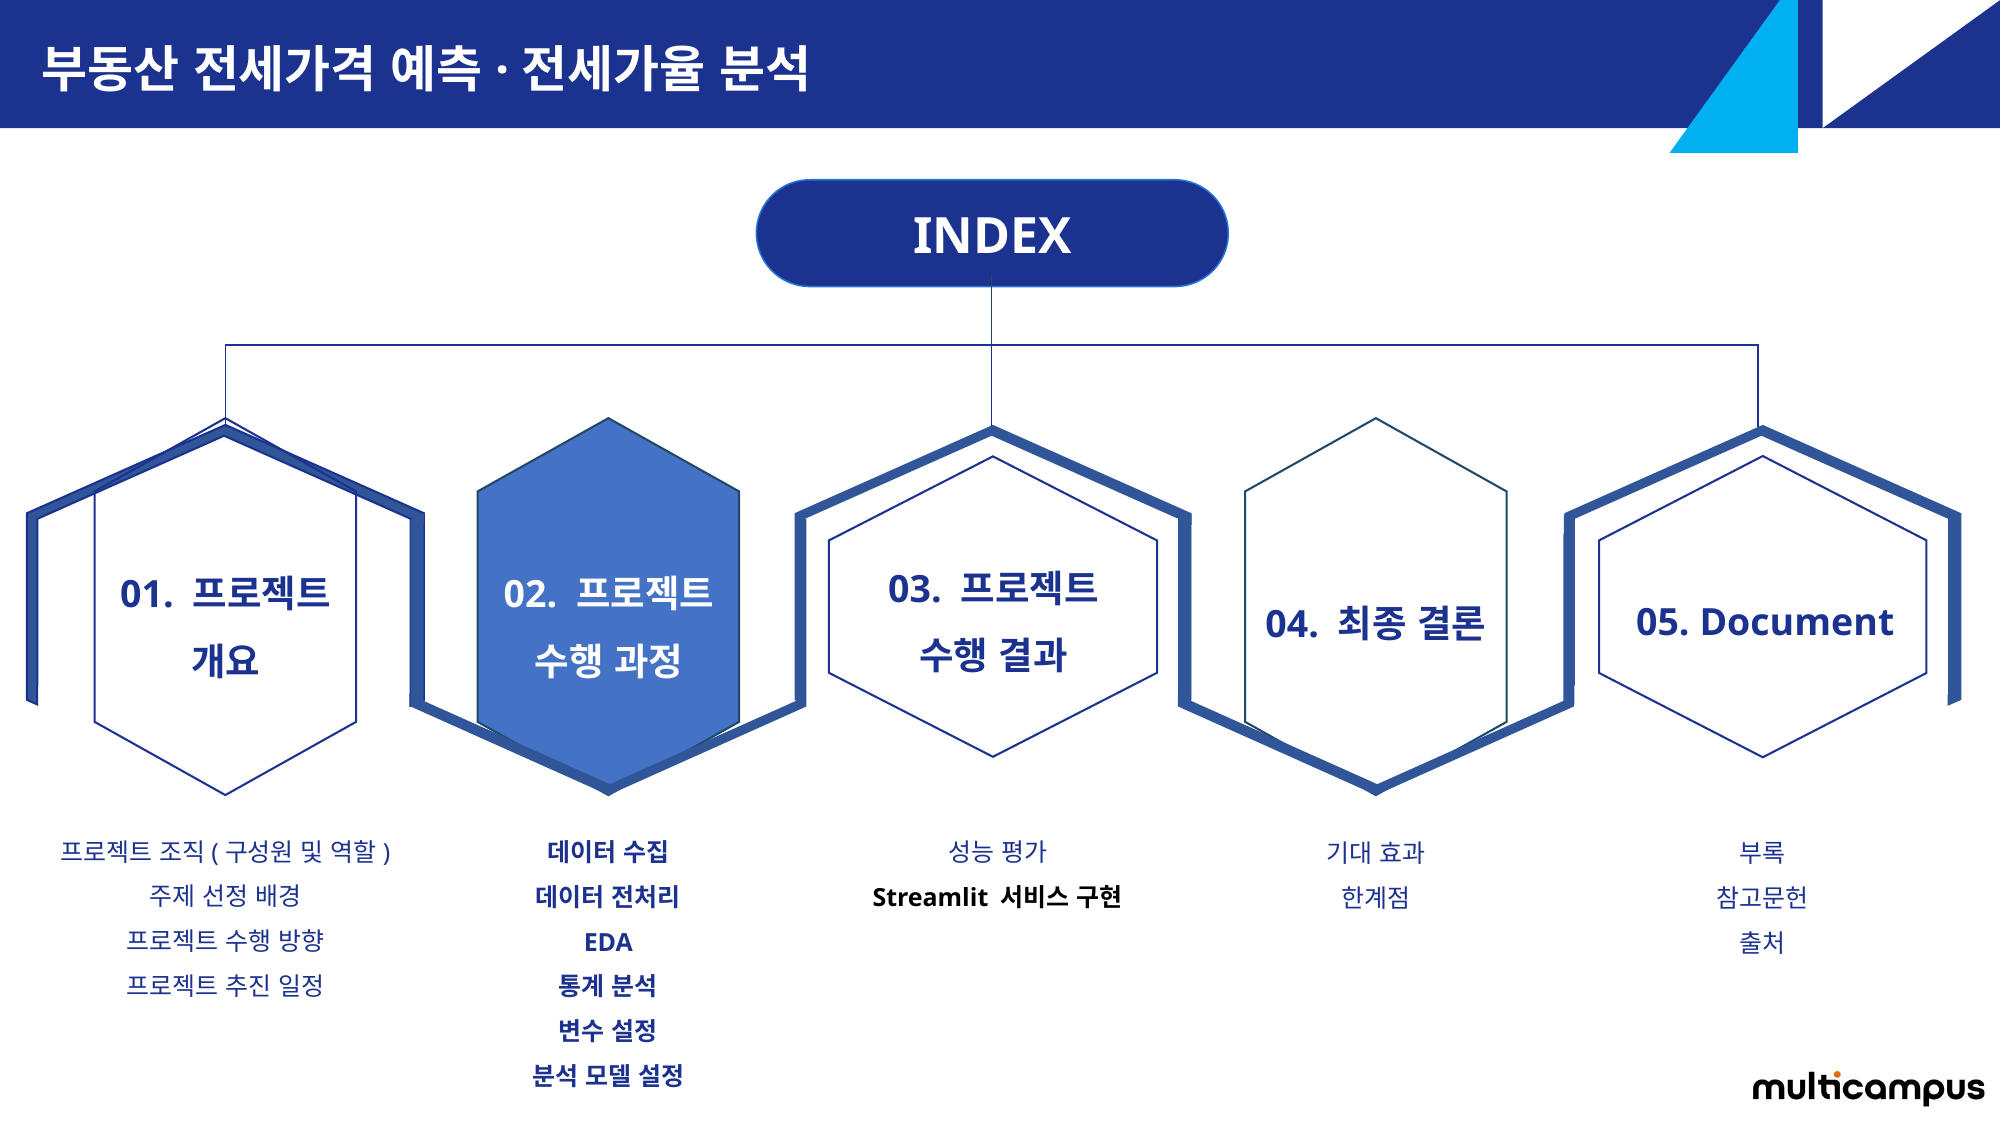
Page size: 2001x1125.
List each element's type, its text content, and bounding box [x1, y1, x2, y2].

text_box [1644, 0, 2000, 129]
picture [1753, 1070, 1985, 1108]
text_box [27, 179, 1961, 1102]
text_box 부동산 전세가격 예측·전세가율 분석 [0, 0, 1642, 129]
